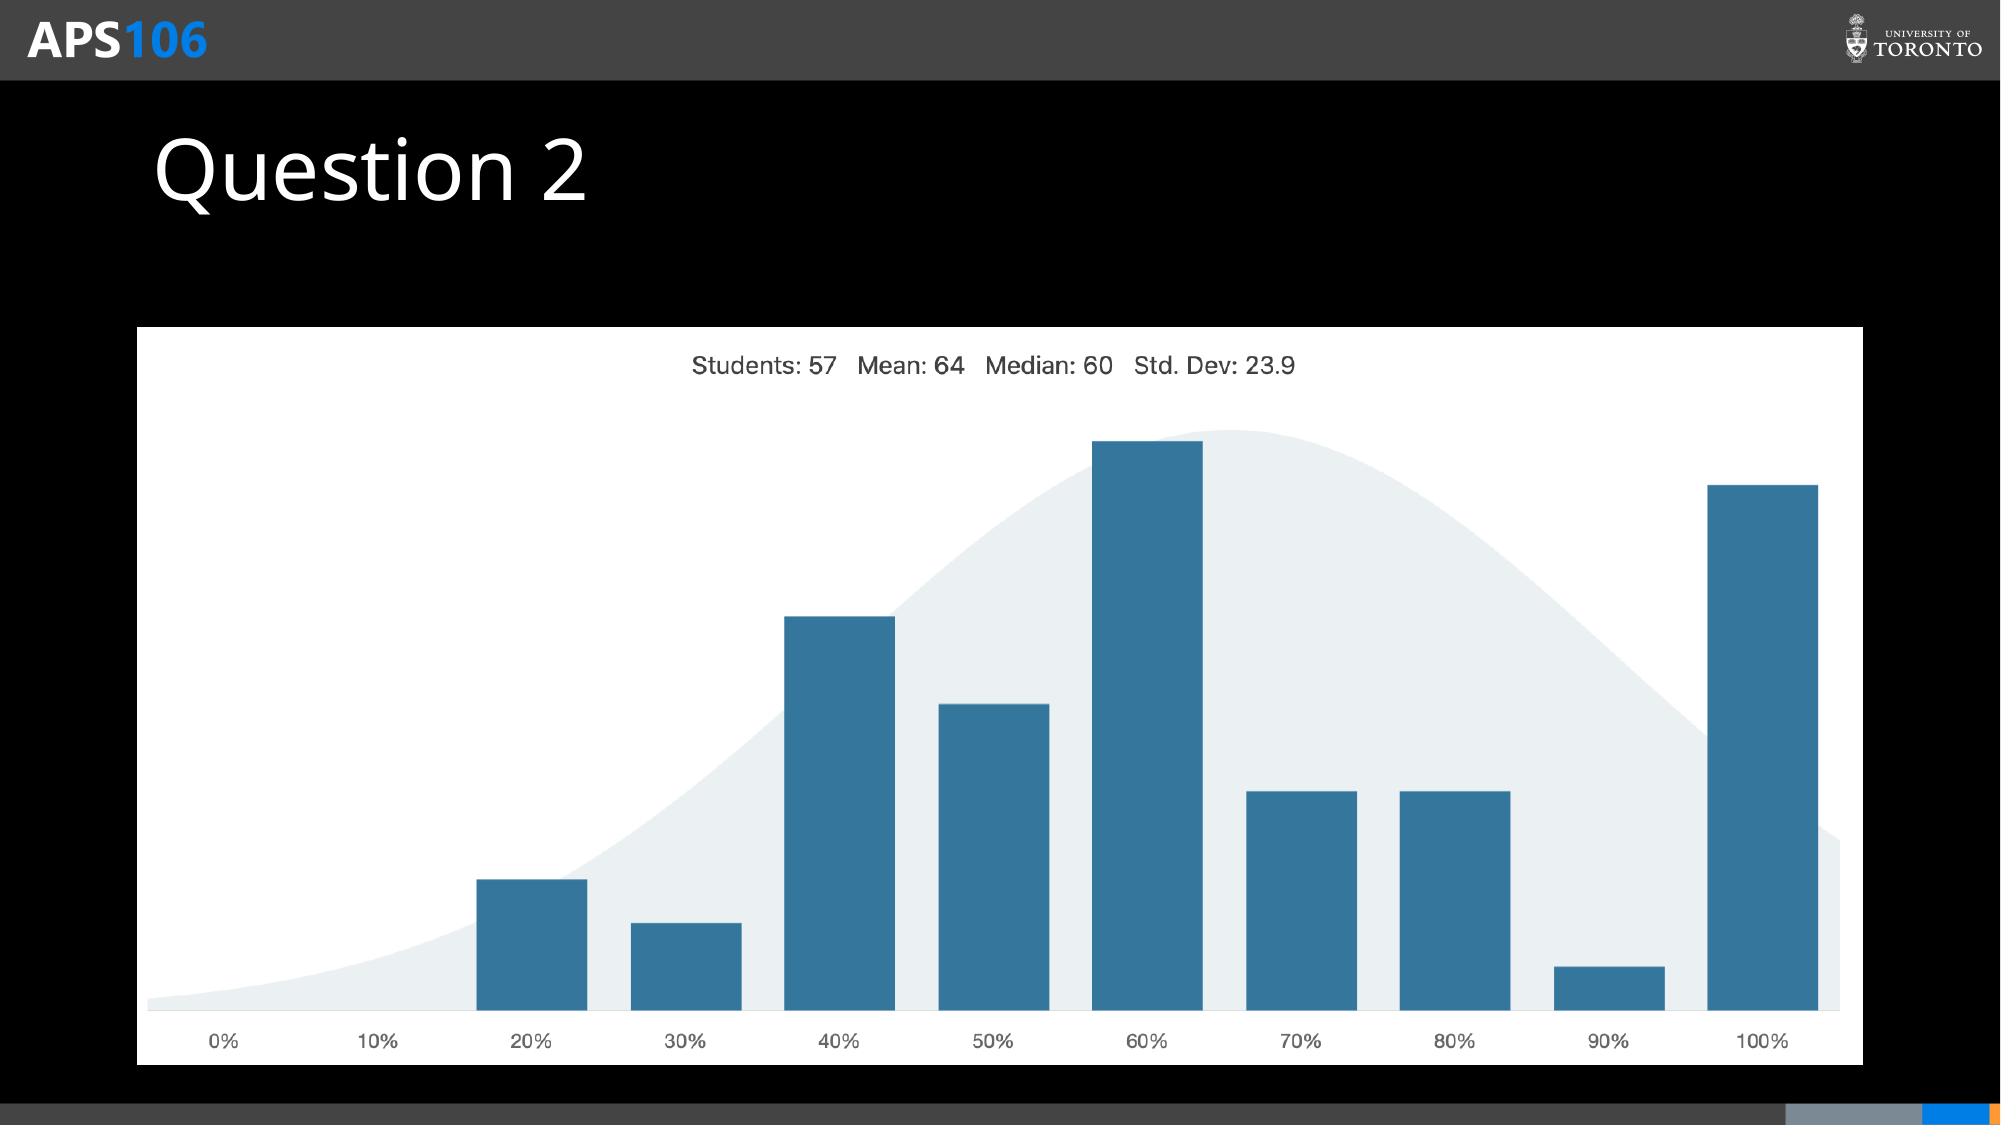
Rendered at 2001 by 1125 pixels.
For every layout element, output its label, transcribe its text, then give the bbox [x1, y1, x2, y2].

title Question 2 [137, 119, 1863, 227]
picture [0, 0, 2001, 1125]
